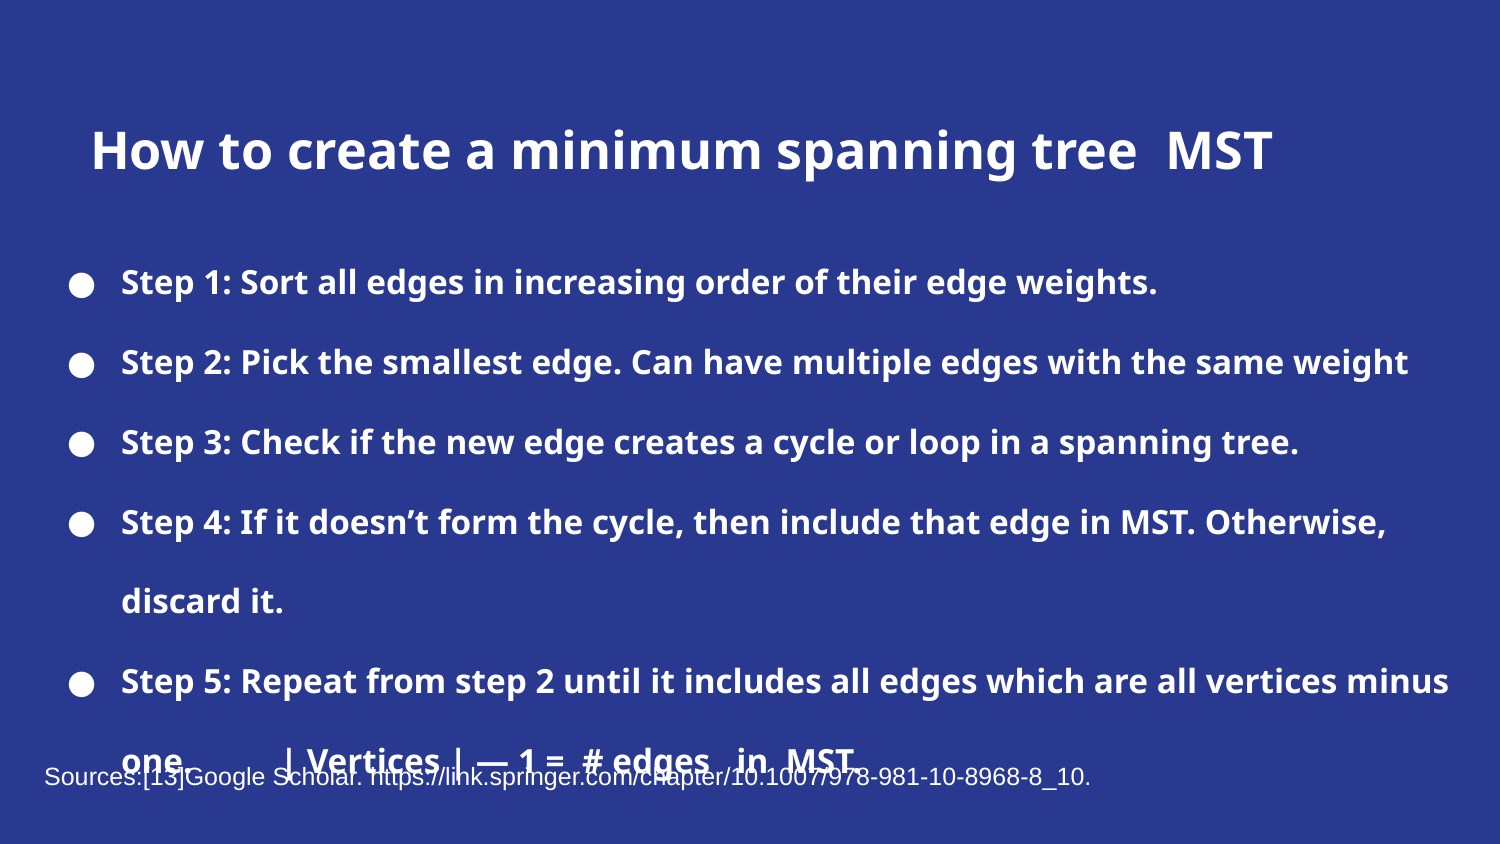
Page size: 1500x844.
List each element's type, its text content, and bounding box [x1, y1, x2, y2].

text_box Sources:[13]Google Scholar. https://link.springer.com/chapter/10.1007/978-981-10-8968-8_10. [29, 754, 1271, 803]
list How to create a minimum spanning tree MST Step 1: Sort all edges in increasing order of their edge weights. Step 2: Pick the smallest edge. Can have multiple edges with the same weight Step 3: Check if the new edge creates a cycle or loop in a spanning tree. Step 4: If it doesn’t form the cycle, then include that edge in MST. Otherwise, discard it. Step 5: Repeat from step 2 until it includes all edges which are all vertices minus one. | Vertices | — 1 = # edges in MST. [0, 0, 1500, 829]
